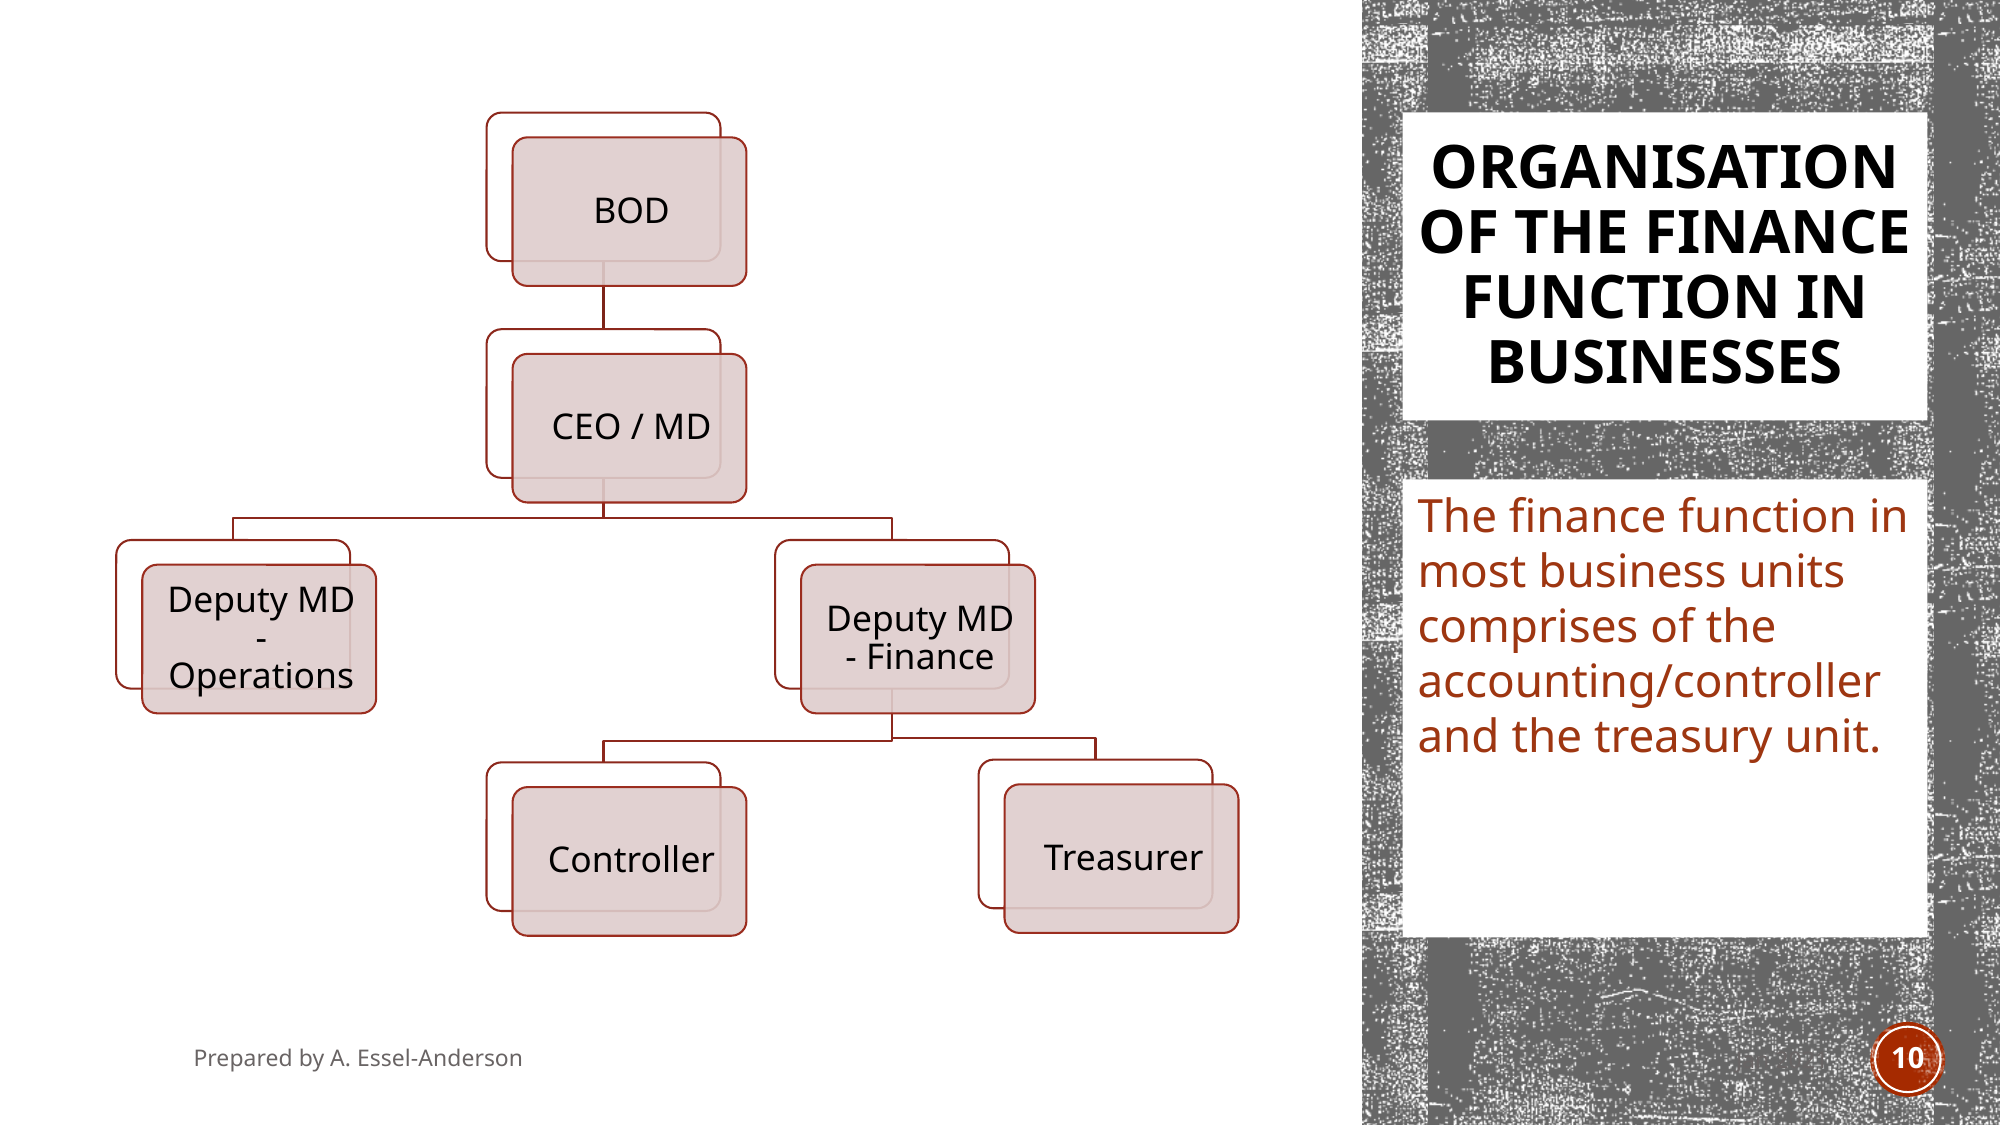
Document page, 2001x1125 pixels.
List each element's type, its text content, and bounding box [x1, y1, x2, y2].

footer Prepared by A. Essel-Anderson [178, 1028, 1217, 1089]
list The finance function in most business units comprises of the accounting/controller and the treasury unit. [1402, 479, 1928, 938]
title Organisation of the finance function in businesses [1402, 112, 1928, 421]
slide_number 48 [1362, 0, 2000, 1125]
slide_number 10 [1855, 1028, 1961, 1089]
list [140, 115, 1236, 933]
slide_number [1306, 1028, 1844, 1089]
